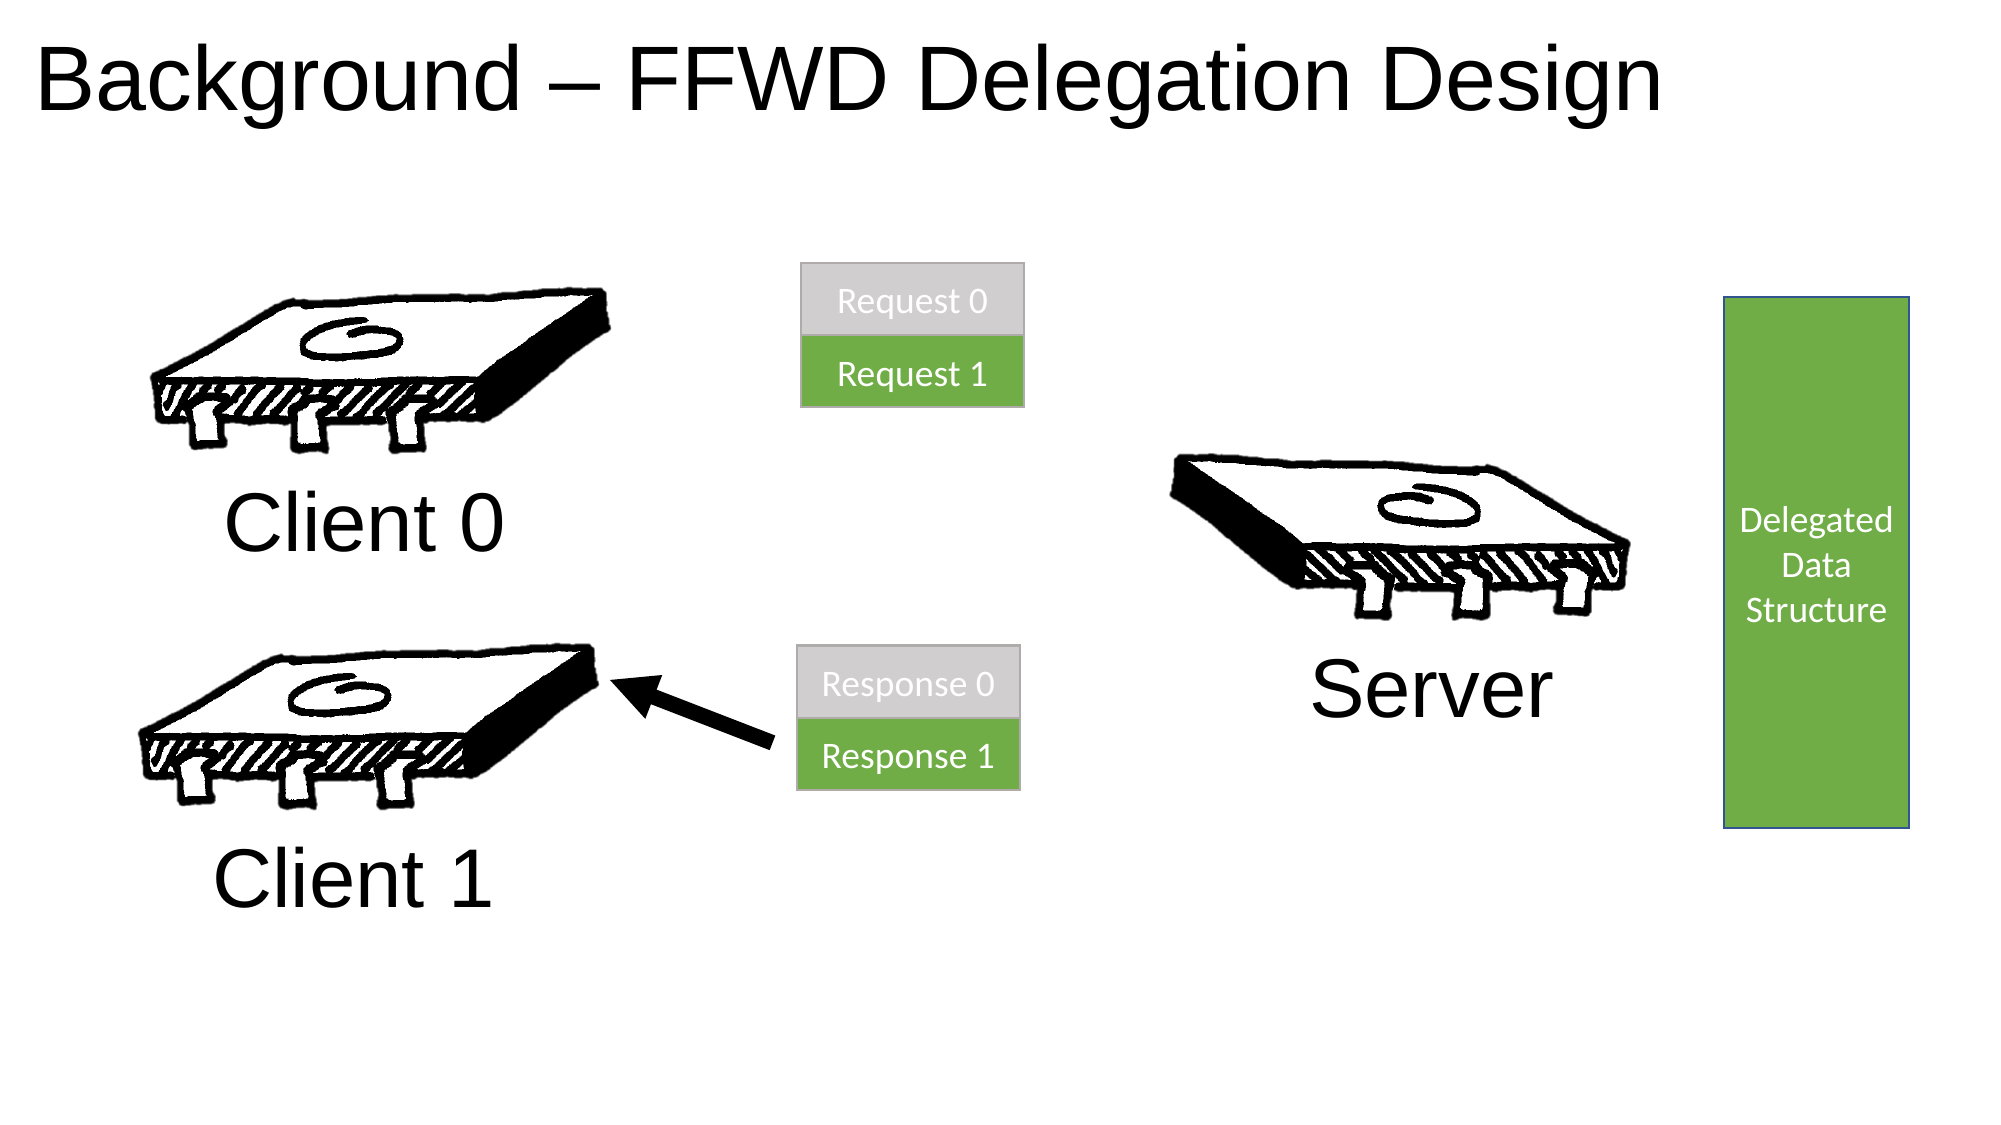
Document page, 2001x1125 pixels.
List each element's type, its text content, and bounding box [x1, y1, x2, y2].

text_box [1064, 276, 1725, 772]
text_box Response 0 [796, 644, 1021, 717]
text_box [55, 109, 716, 605]
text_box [609, 679, 773, 743]
text_box Response 1 [796, 717, 1021, 791]
text_box Request 1 [800, 334, 1025, 408]
text_box Delegated Data Structure [1723, 296, 1910, 829]
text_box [43, 465, 704, 961]
title Background – FFWD Delegation Design [19, 23, 1745, 241]
text_box Request 0 [800, 262, 1025, 334]
